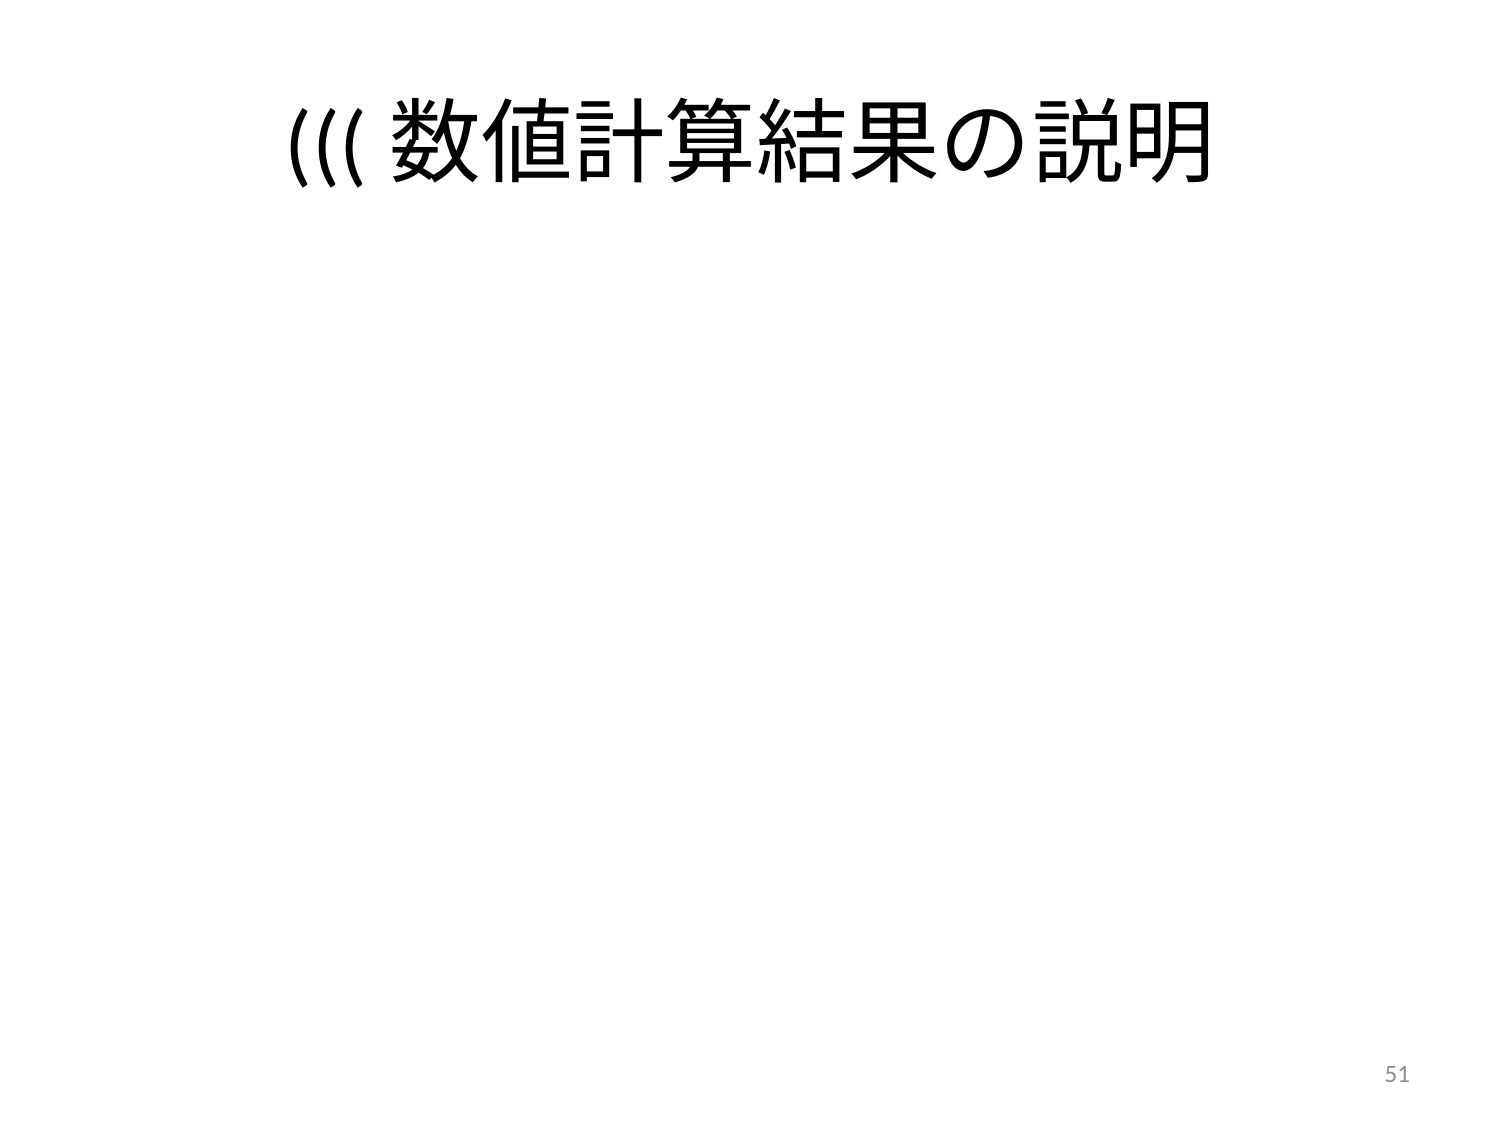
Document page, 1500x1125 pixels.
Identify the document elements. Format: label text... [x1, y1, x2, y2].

title (((数値計算結果の説明 [75, 45, 1425, 233]
slide_number 51 [1074, 1042, 1425, 1103]
